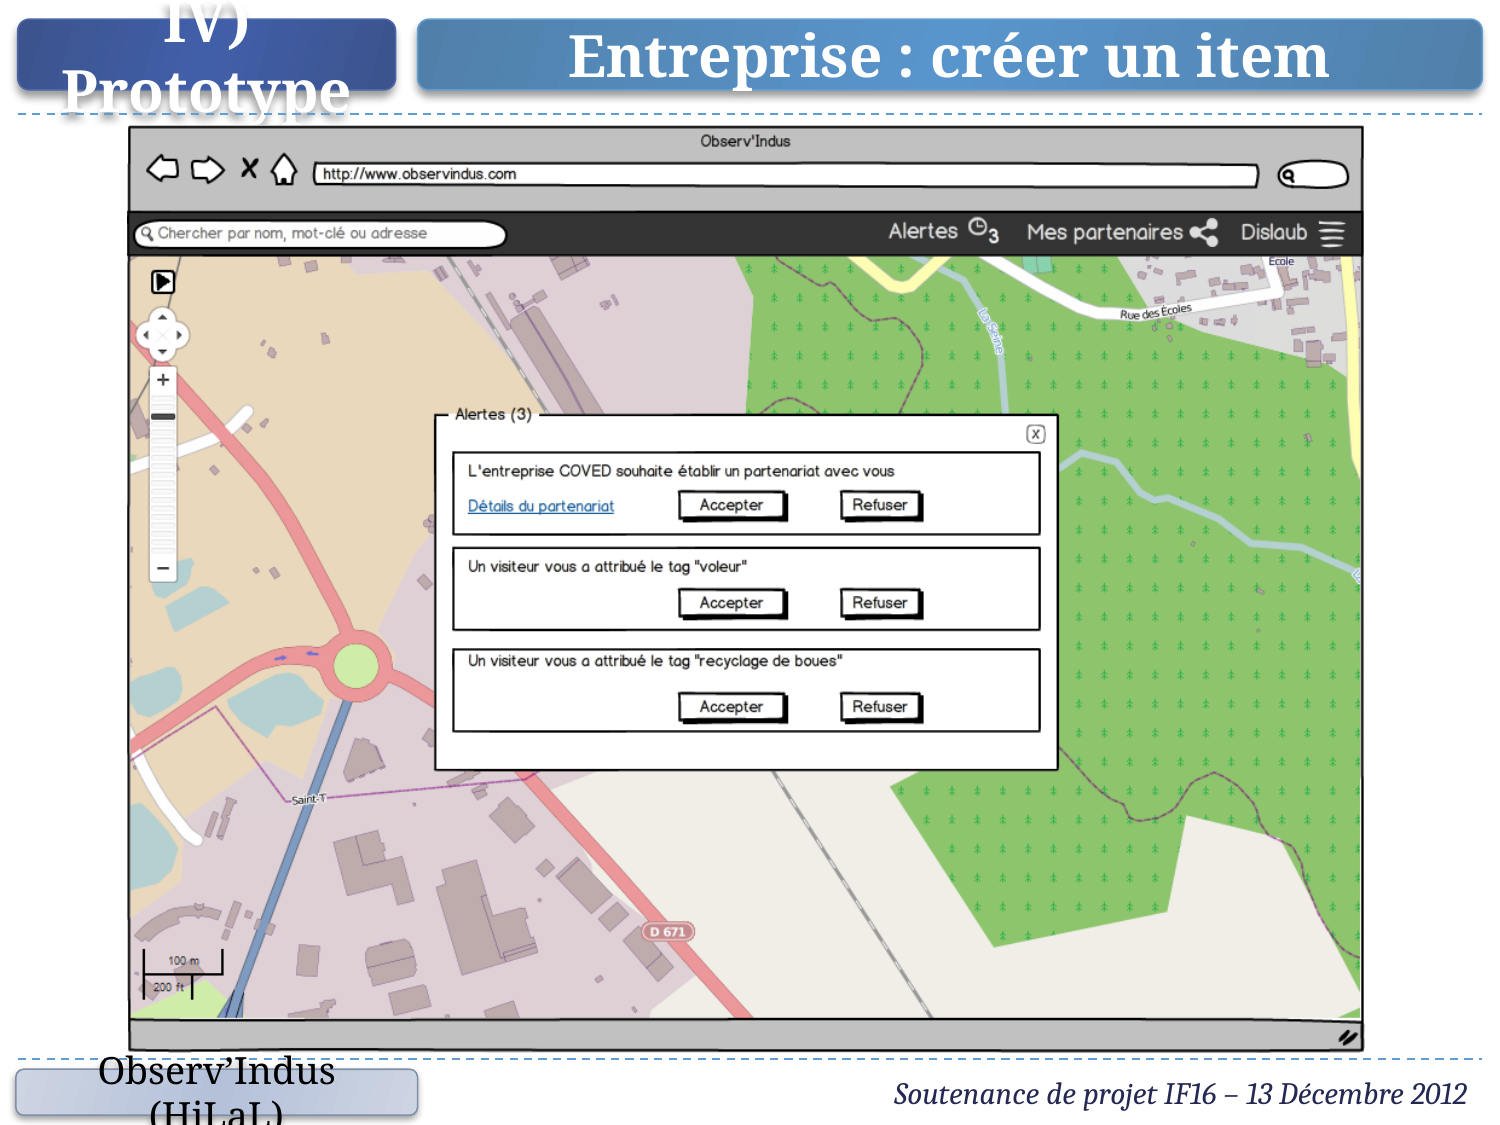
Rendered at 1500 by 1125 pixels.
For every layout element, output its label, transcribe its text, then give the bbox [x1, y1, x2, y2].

text_box IV) Prototype [16, 18, 397, 91]
text_box Observ’Indus (HiLaL) [15, 1069, 419, 1116]
text_box Soutenance de projet IF16 – 13 Décembre 2012 [419, 1065, 1483, 1119]
picture [126, 124, 1365, 1054]
text_box Entreprise : créer un item [416, 18, 1484, 91]
